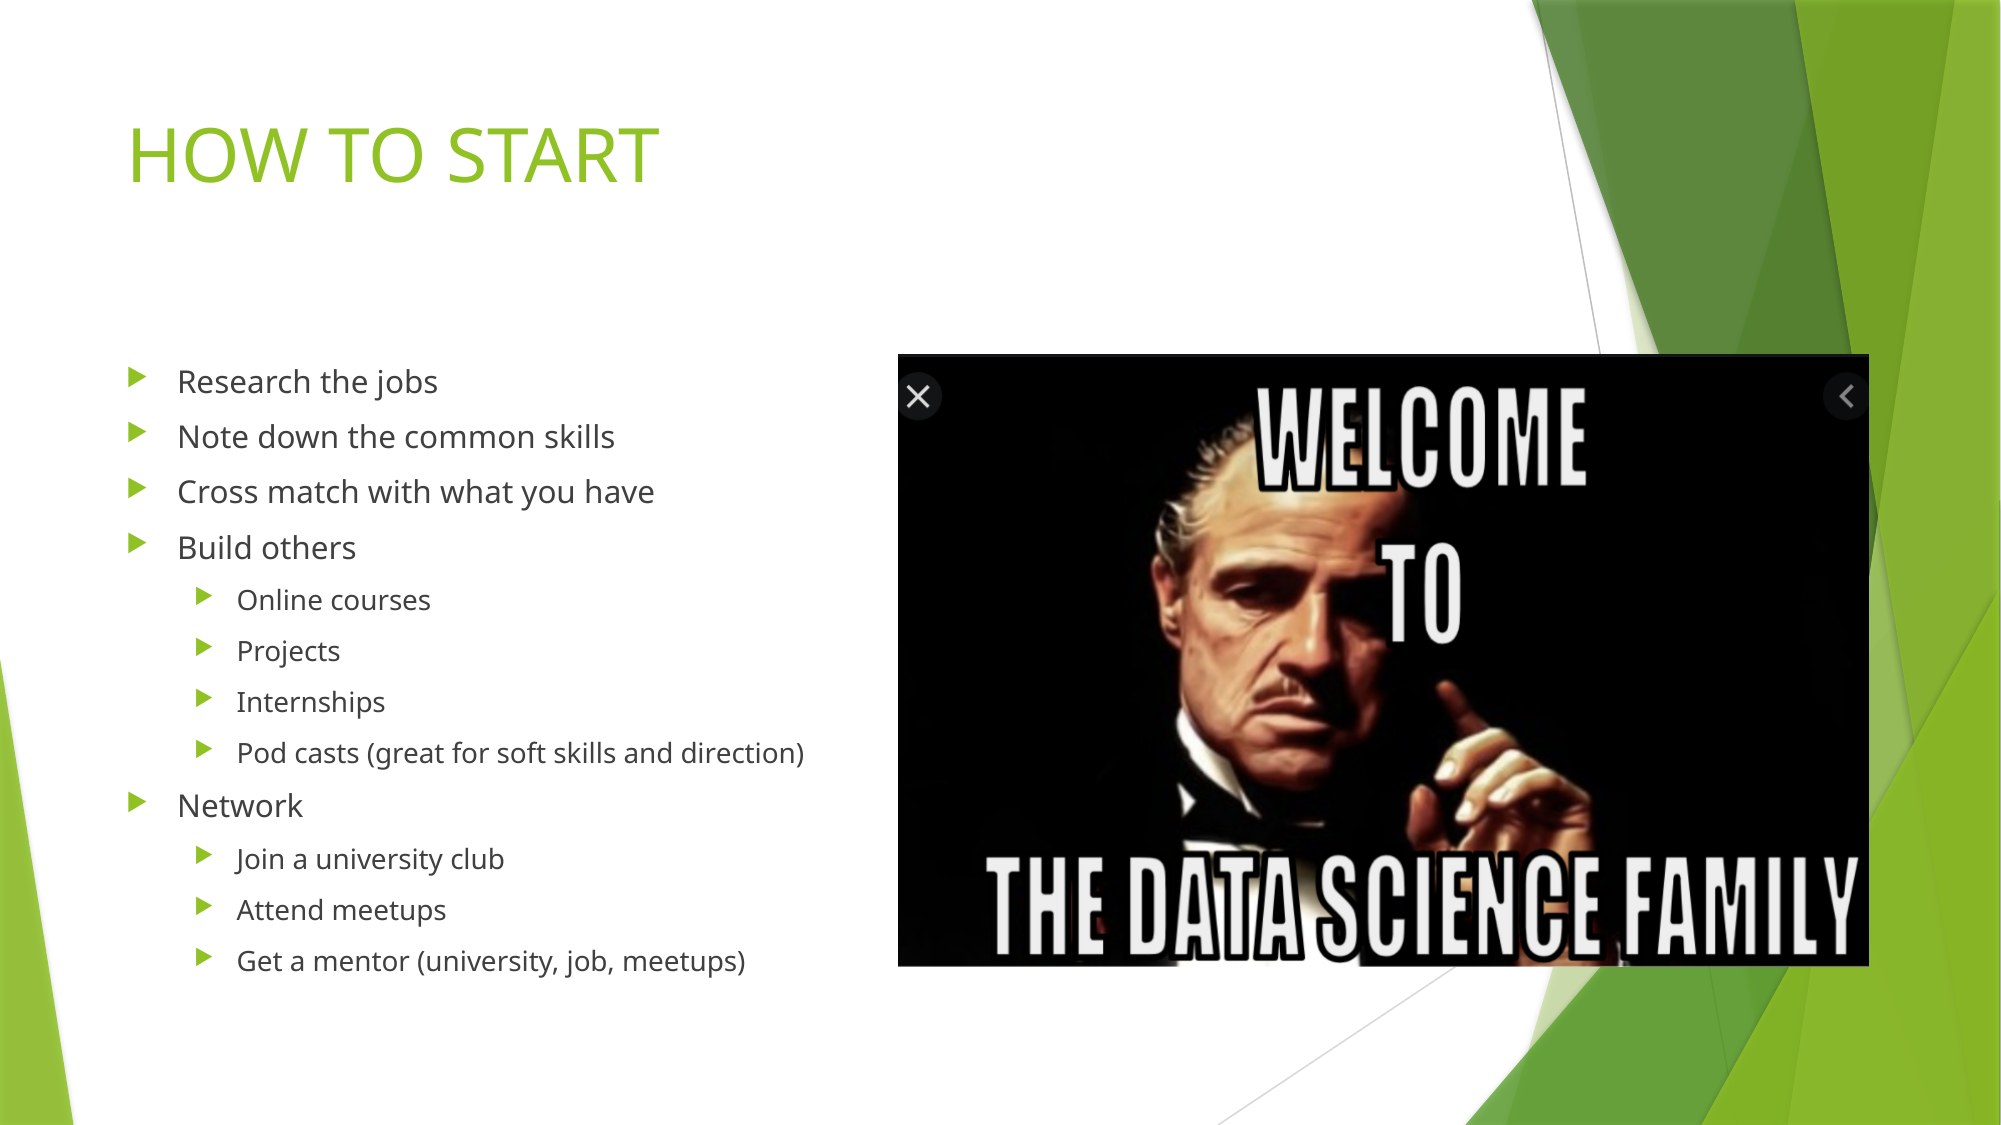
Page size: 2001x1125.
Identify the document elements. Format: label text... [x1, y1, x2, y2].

title HOW TO START [111, 99, 1522, 317]
picture [898, 353, 1870, 968]
list Research the jobs Note down the common skills Cross match with what you have Build others Online courses Projects Internships Pod casts (great for soft skills and direction) Network Join a university club Attend meetups Get a mentor (university, job, meetups) [111, 354, 1522, 992]
